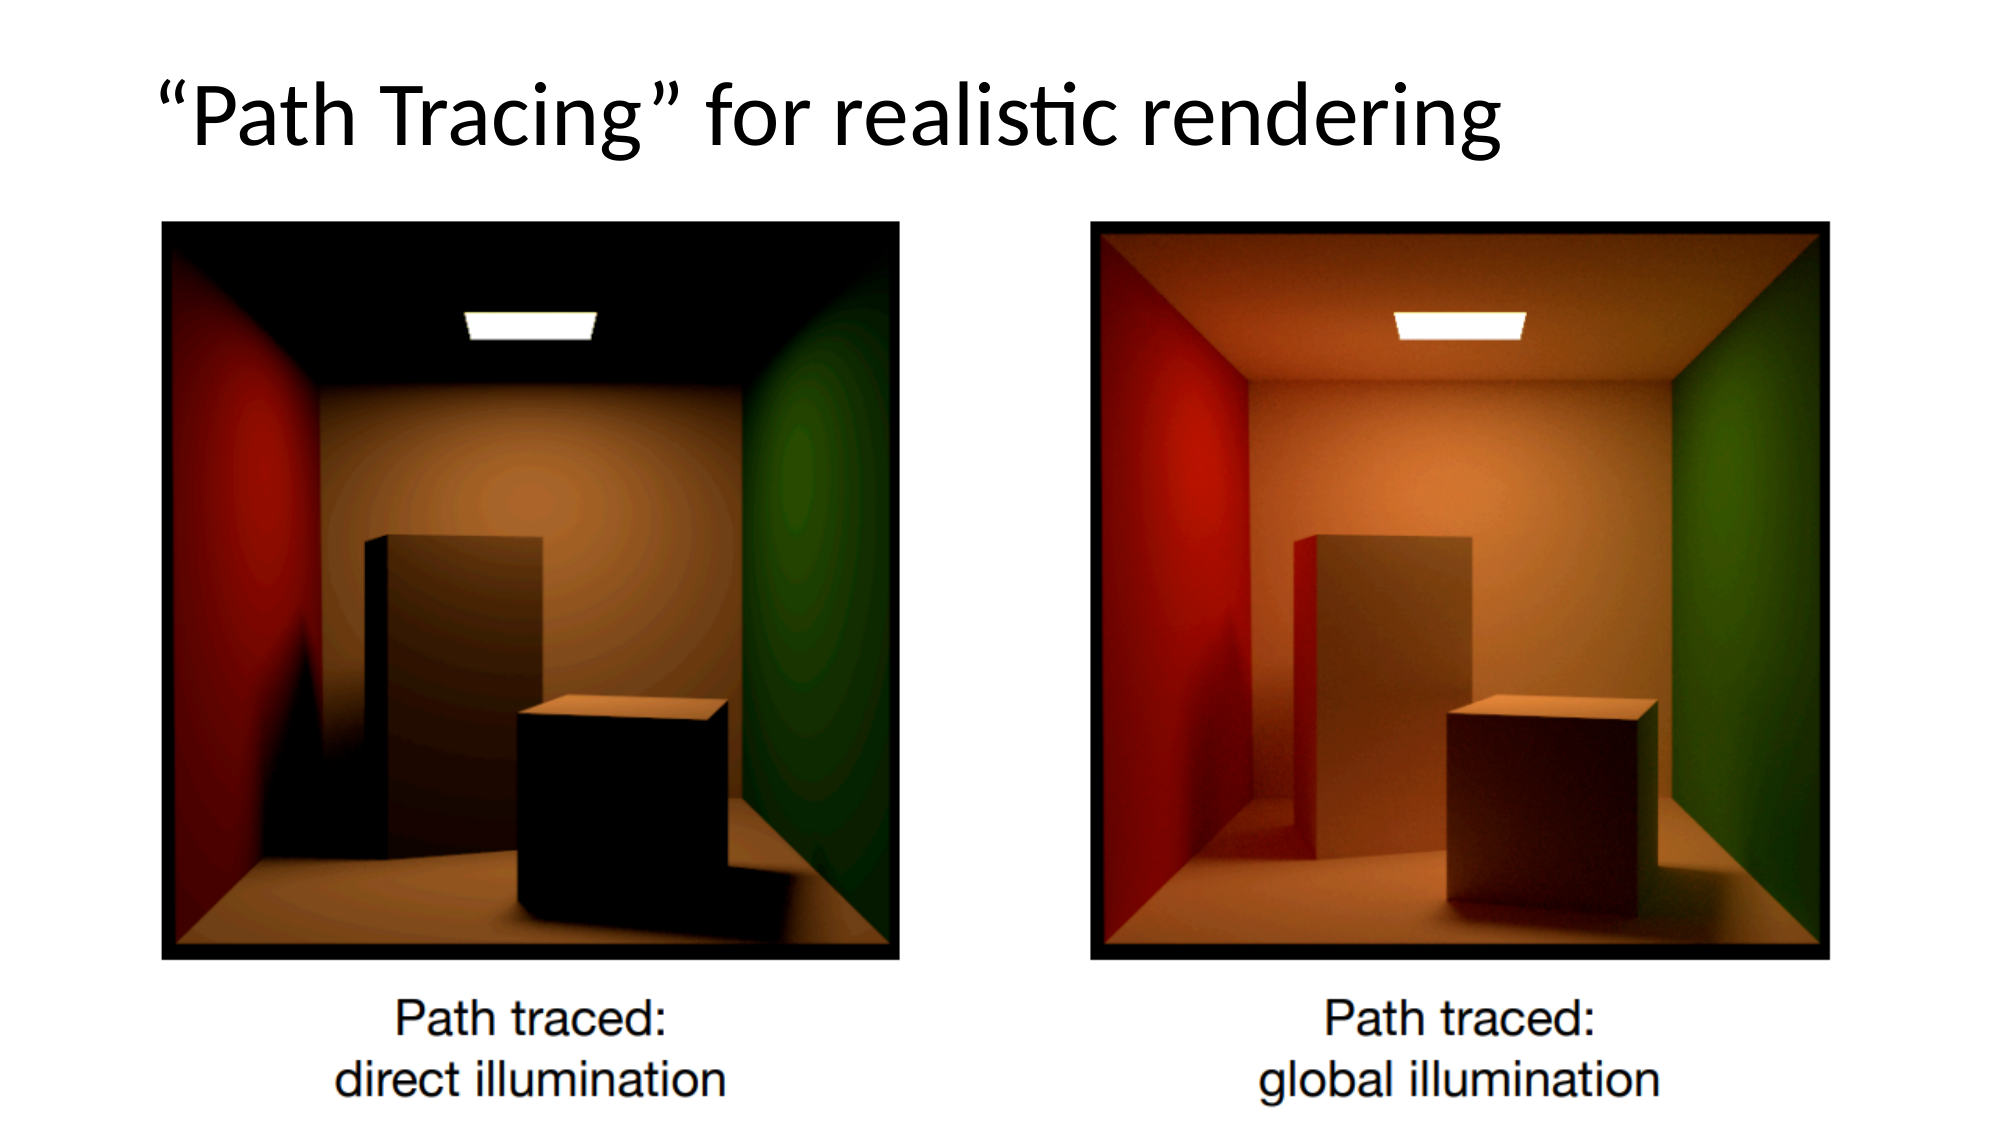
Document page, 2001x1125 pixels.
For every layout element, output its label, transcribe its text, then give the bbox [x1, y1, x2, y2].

picture [151, 195, 1849, 1112]
title “Path Tracing” for realistic rendering [137, 6, 1863, 225]
